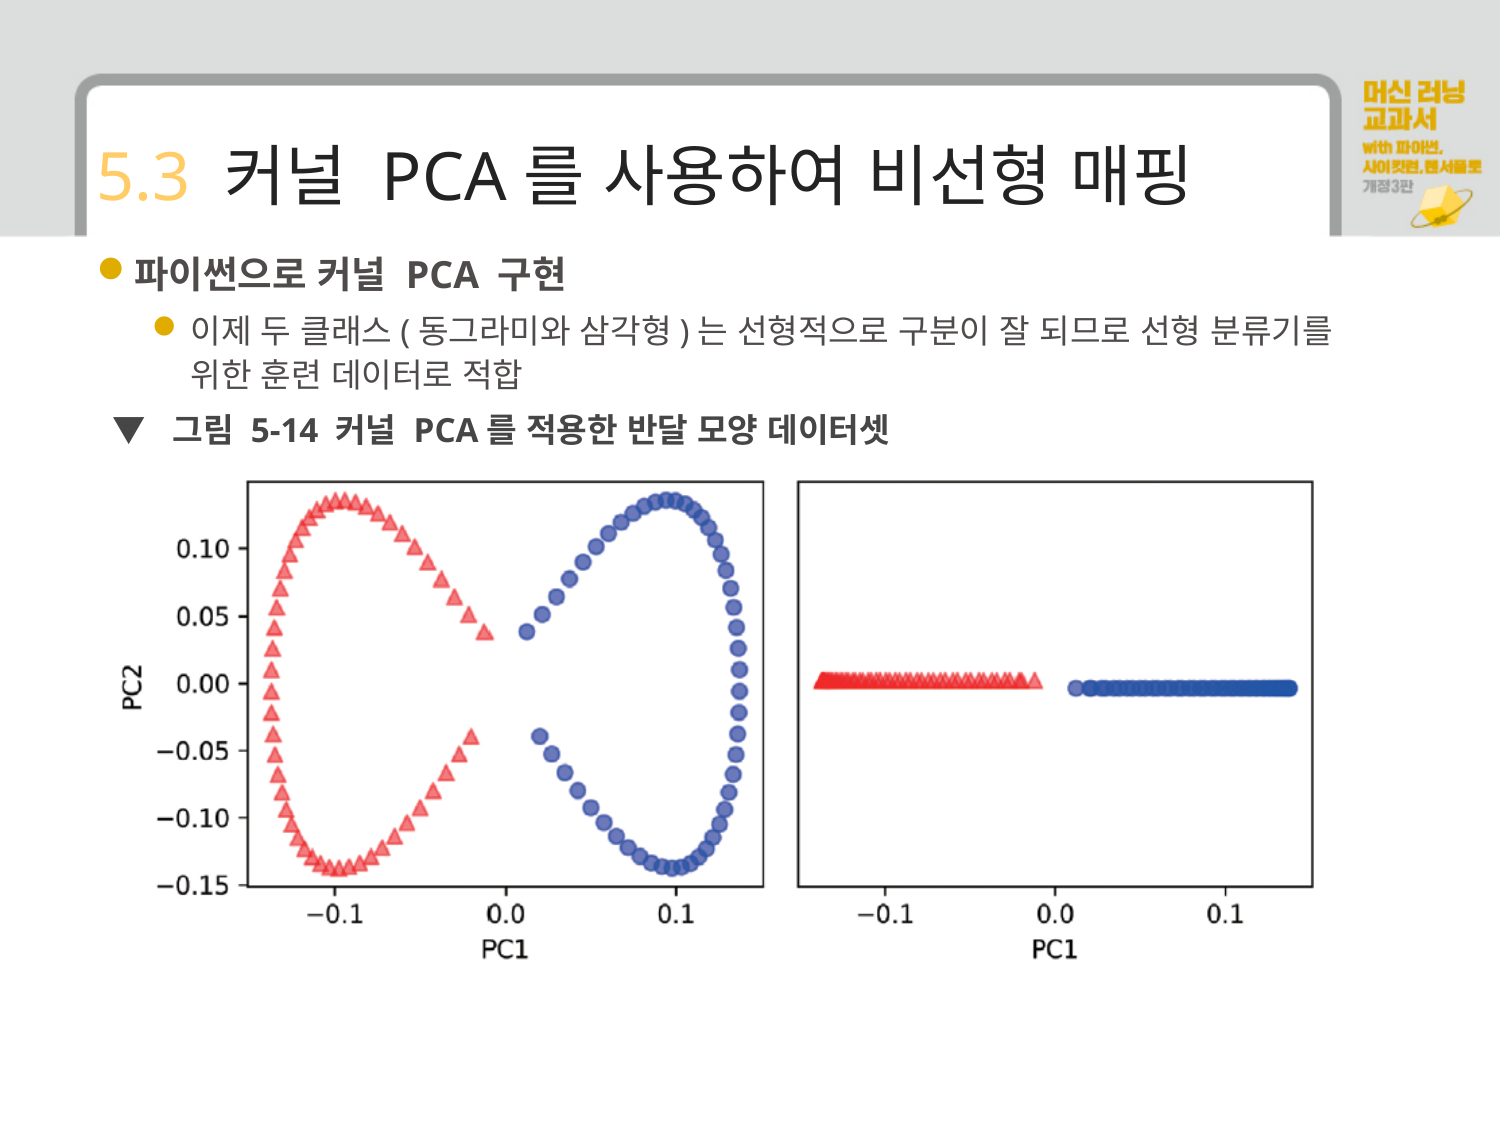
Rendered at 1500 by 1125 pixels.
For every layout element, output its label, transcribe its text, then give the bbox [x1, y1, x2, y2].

text_box ▼ 그림 5-14 커널 PCA를 적용한 반달 모양 데이터셋 [97, 401, 1424, 468]
list 파이썬으로 커널 PCA 구현 이제 두 클래스(동그라미와 삼각형)는 선형적으로 구분이 잘 되므로 선형 분류기를 위한 훈련 데이터로 적합 [81, 239, 1412, 1054]
picture [0, 0, 1500, 1125]
title 5.3 커널 PCA를 사용하여 비선형 매핑 [81, 90, 1412, 222]
